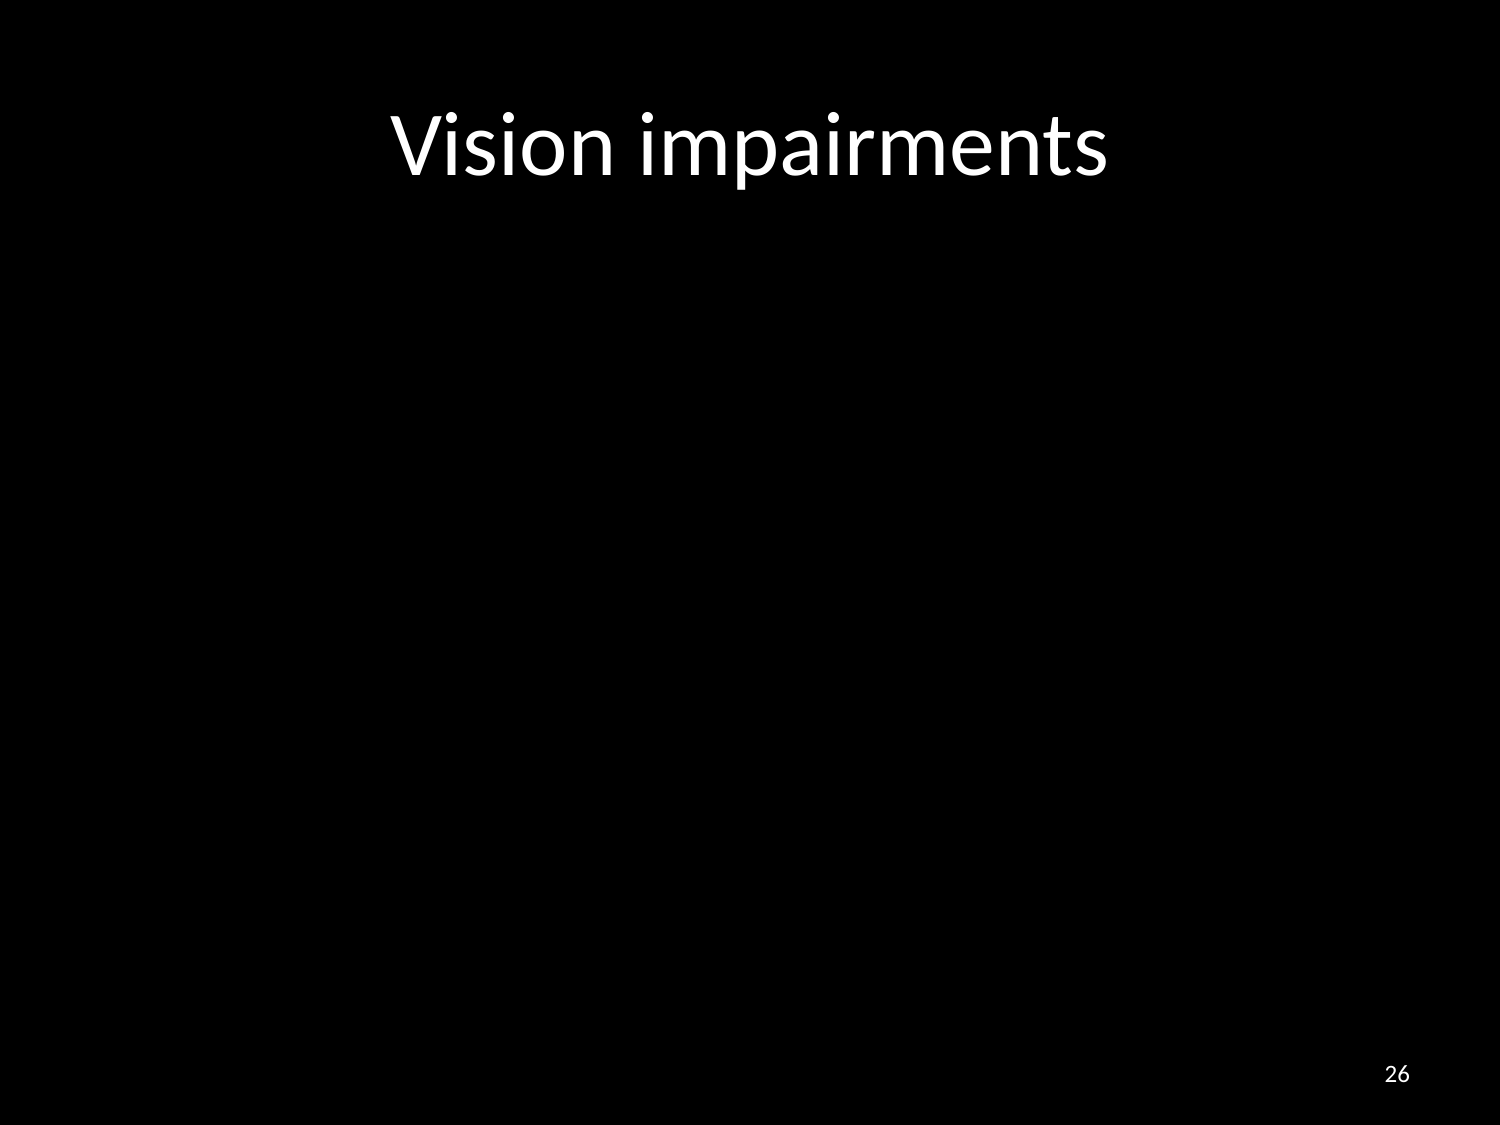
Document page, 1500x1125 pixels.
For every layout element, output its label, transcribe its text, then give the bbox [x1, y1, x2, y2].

slide_number 26 [1074, 1042, 1425, 1103]
title Vision impairments [75, 45, 1425, 233]
